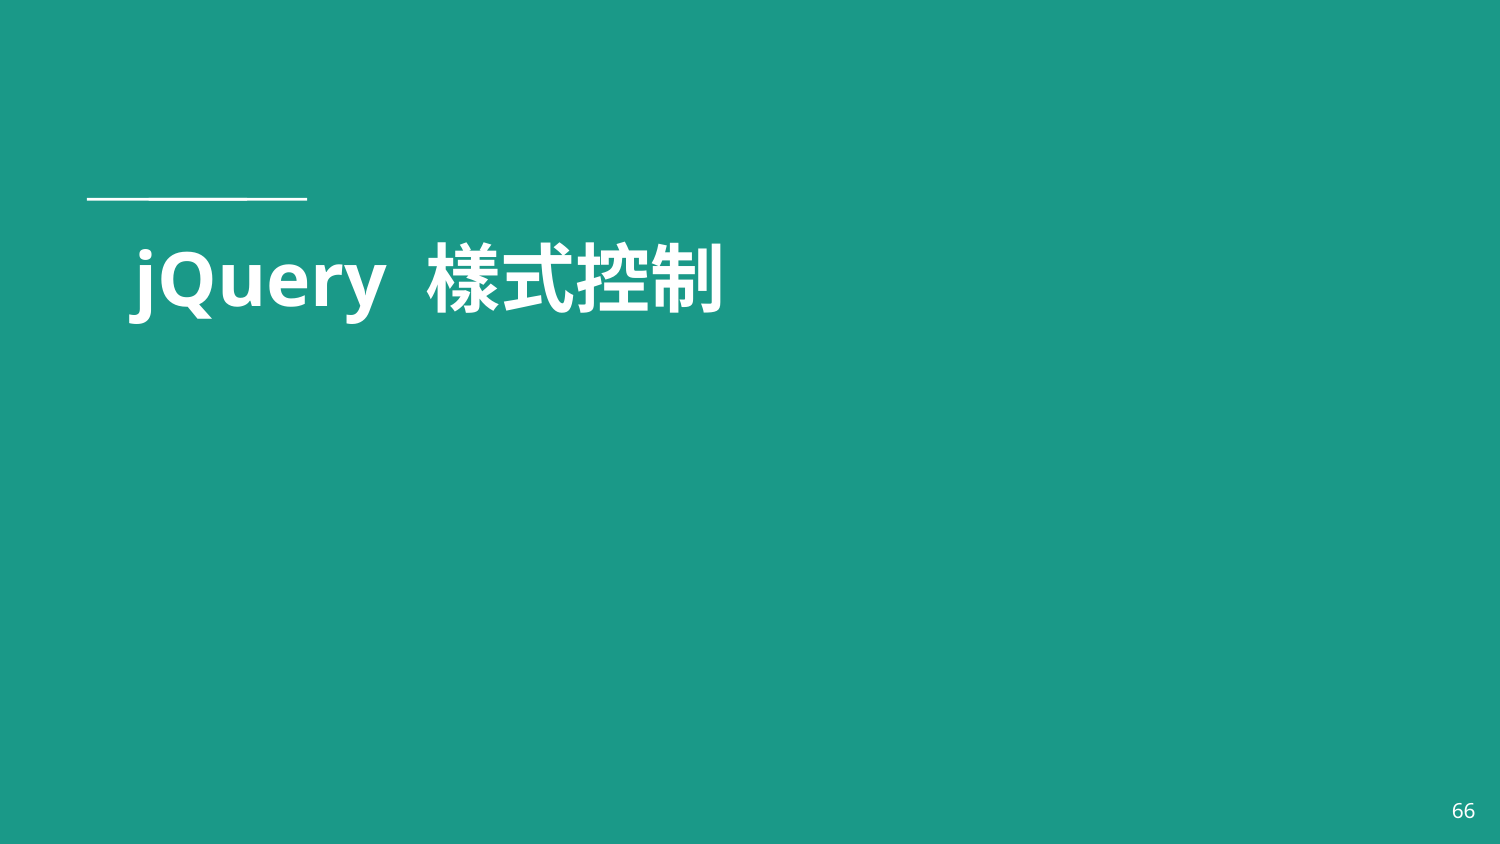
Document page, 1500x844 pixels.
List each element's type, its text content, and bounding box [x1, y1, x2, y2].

title jQuery 樣式控制 [119, 216, 1381, 466]
slide_number ‹#› [1400, 779, 1491, 844]
